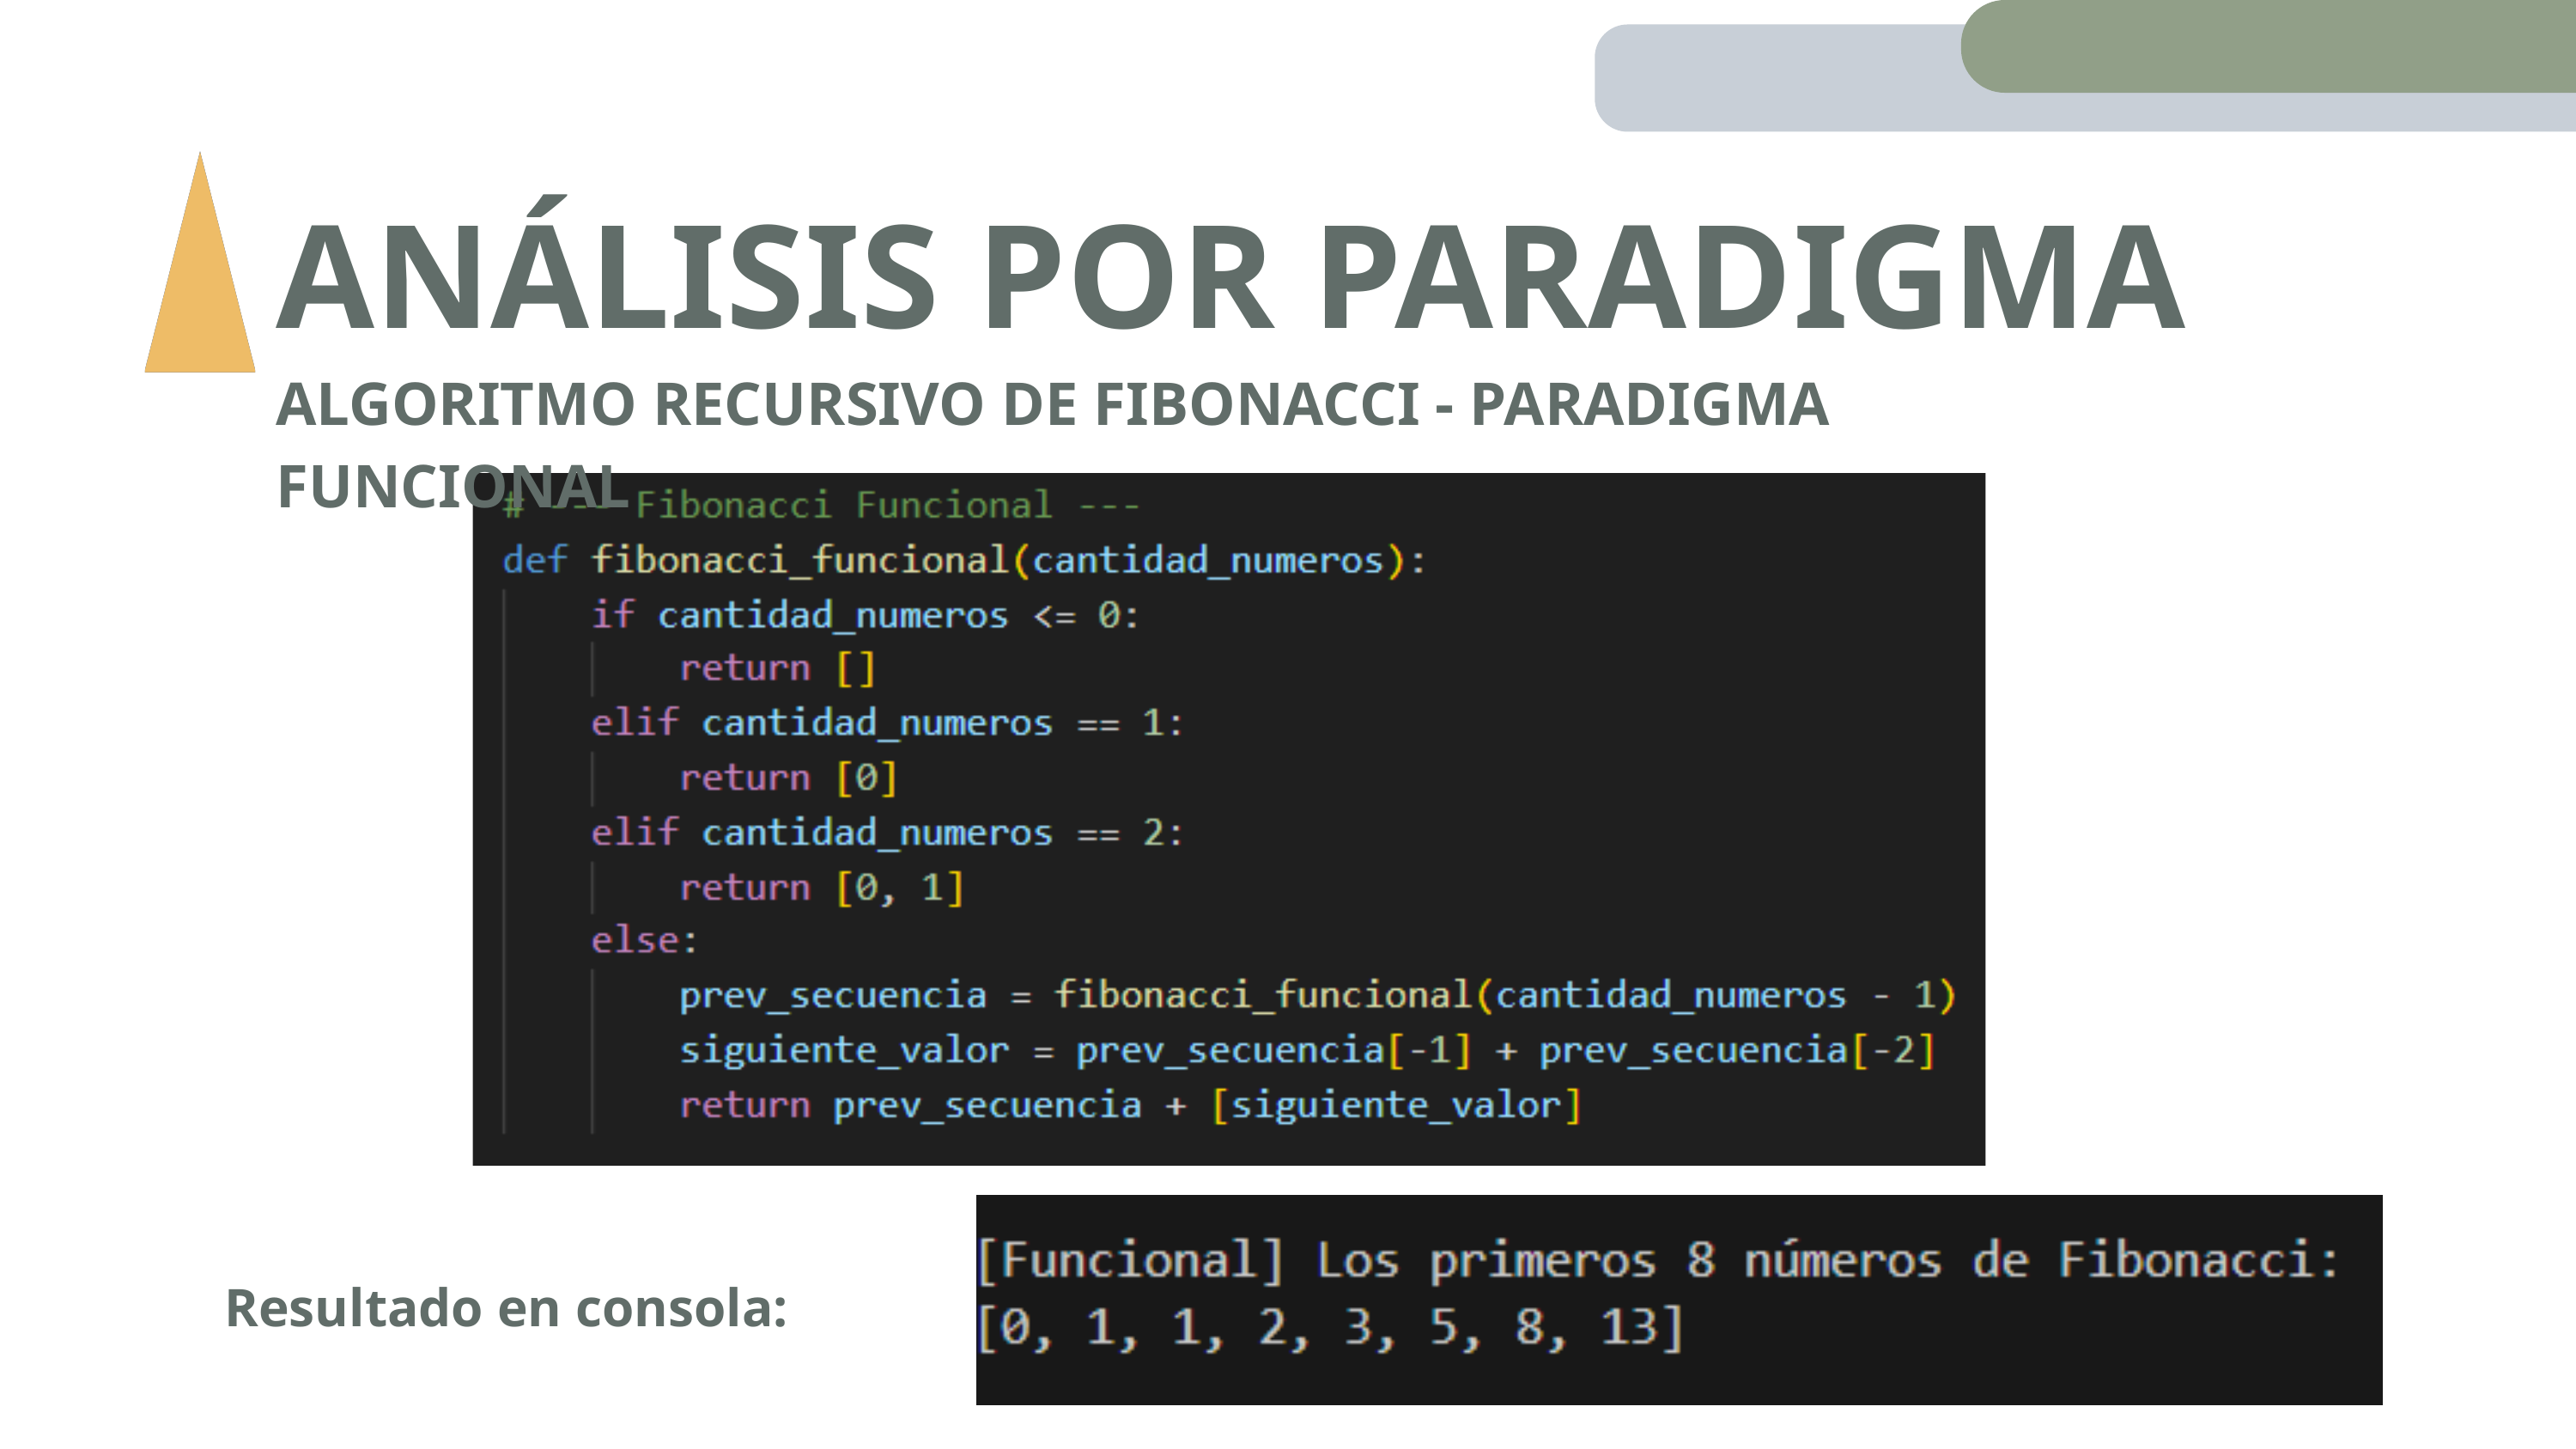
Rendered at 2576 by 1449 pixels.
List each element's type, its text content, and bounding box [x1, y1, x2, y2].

text_box [144, 151, 256, 373]
text_box Resultado en consola: [206, 1264, 807, 1337]
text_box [1595, 24, 2576, 132]
text_box ANÁLISIS POR PARADIGMA [276, 156, 2439, 358]
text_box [1960, 0, 2576, 94]
text_box [976, 1195, 2383, 1405]
text_box ALGORITMO RECURSIVO DE FIBONACCI - PARADIGMA FUNCIONAL [276, 354, 2183, 520]
text_box [472, 520, 1986, 1166]
